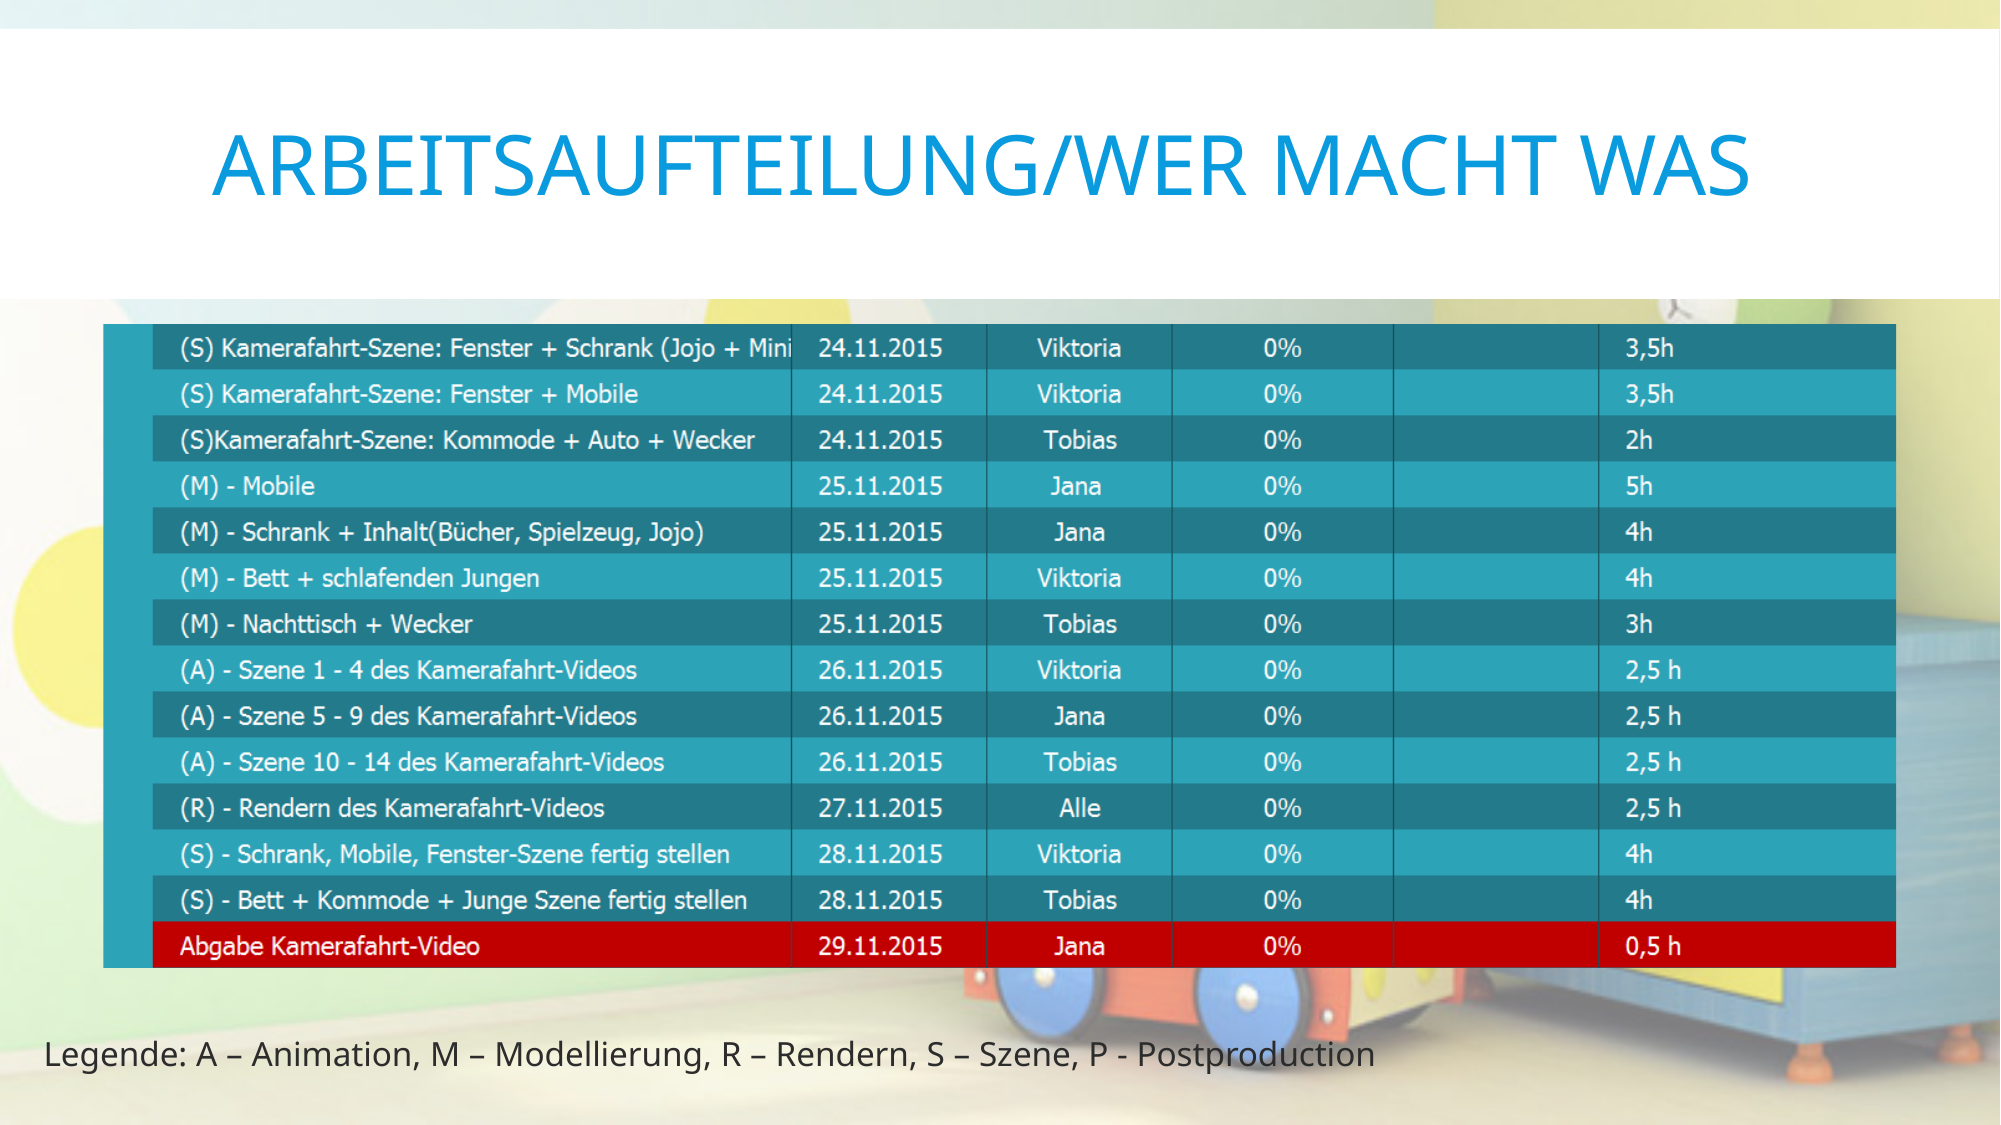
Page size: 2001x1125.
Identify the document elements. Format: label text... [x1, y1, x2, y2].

title Arbeitsaufteilung/Wer macht was [197, 46, 1803, 295]
text_box Legende: A – Animation, M – Modellierung, R – Rendern, S – Szene, P - Postproduction [28, 1025, 1646, 1081]
picture [103, 323, 1897, 968]
